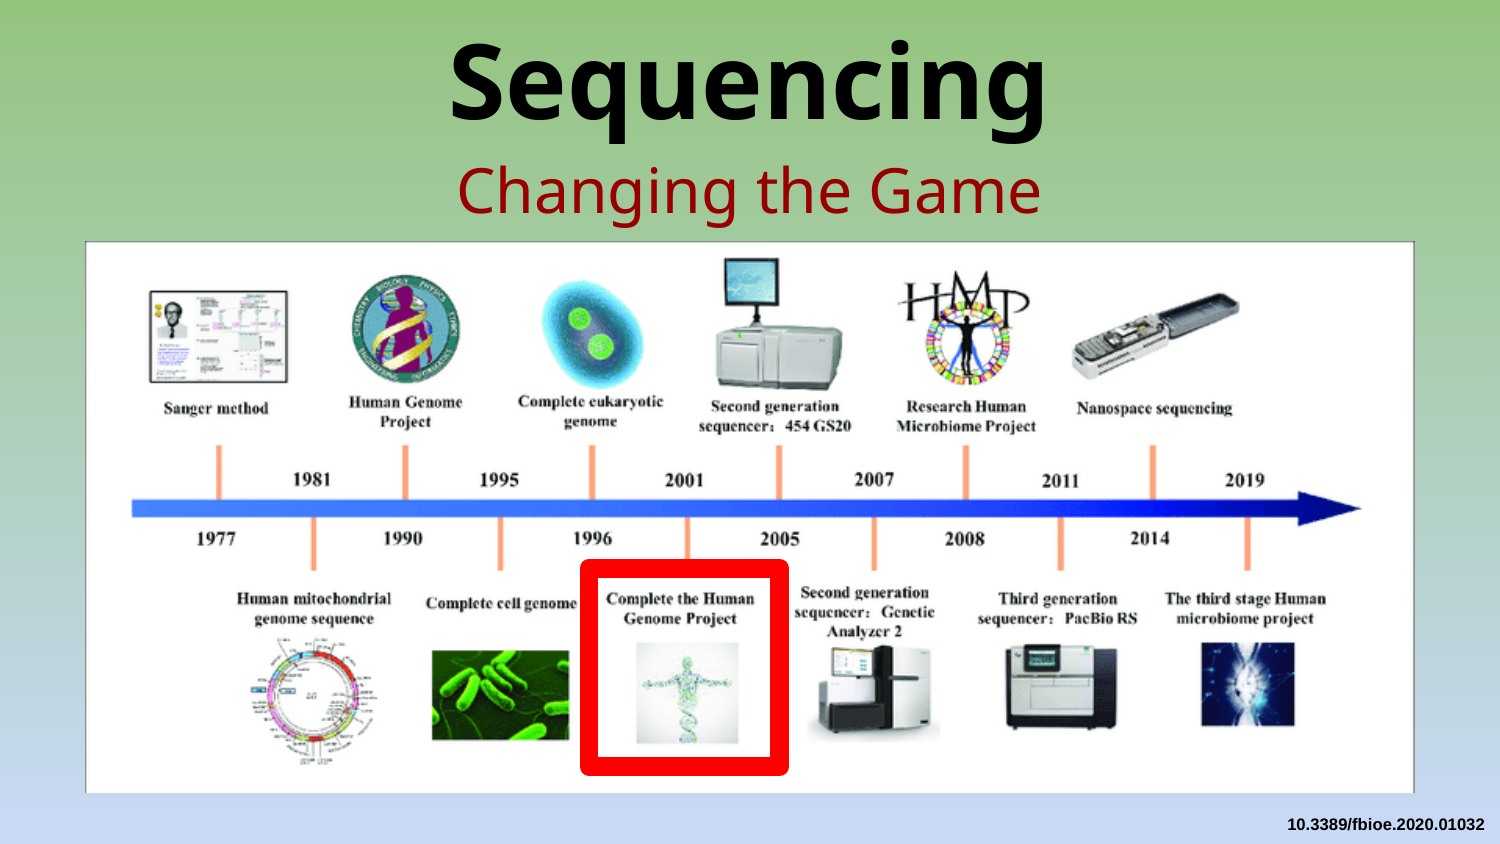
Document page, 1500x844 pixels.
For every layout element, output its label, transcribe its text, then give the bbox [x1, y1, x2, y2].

text_box Sequencing [0, 0, 1500, 130]
text_box 10.3389/fbioe.2020.01032 [680, 799, 1500, 844]
text_box Changing the Game [310, 111, 1189, 239]
picture [85, 240, 1415, 793]
